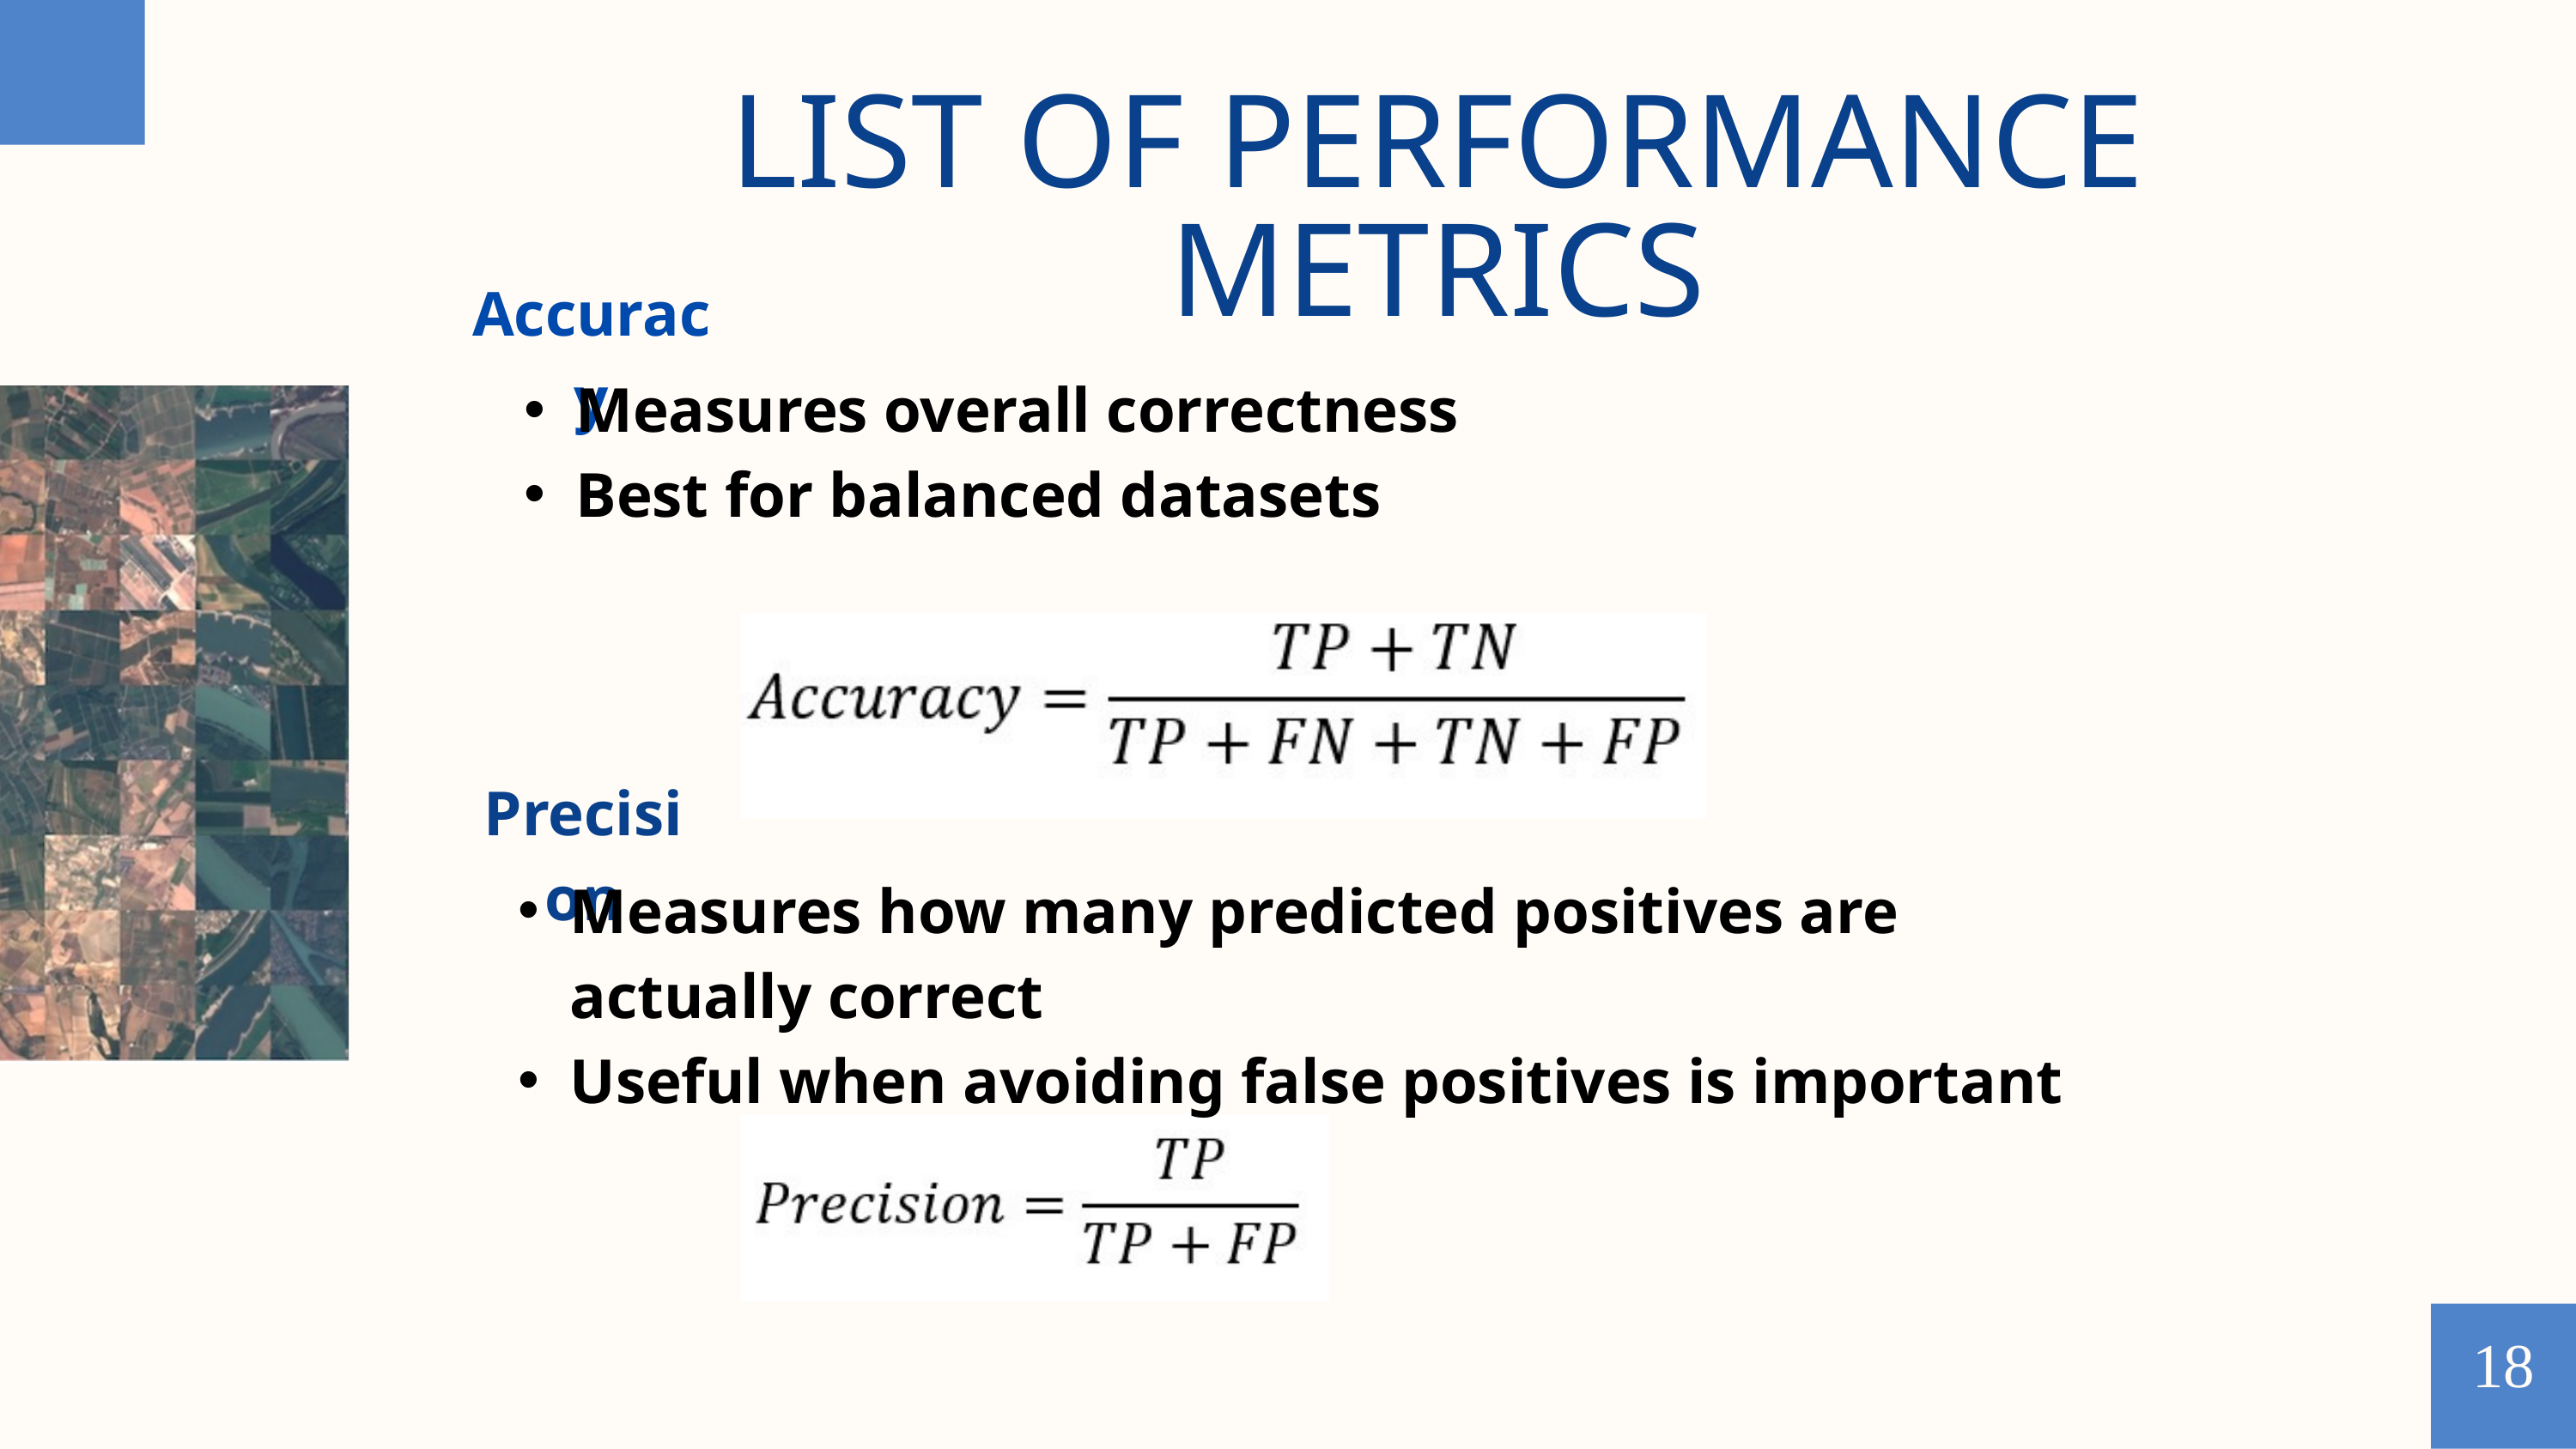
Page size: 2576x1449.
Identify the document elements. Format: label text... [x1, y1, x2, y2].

text_box [739, 614, 1707, 818]
text_box [739, 1116, 1330, 1302]
text_box Measures how many predicted positives are actually correct Useful when avoiding false positives is important [466, 860, 2081, 1116]
text_box Accuracy [472, 263, 711, 359]
text_box Precision [466, 762, 702, 860]
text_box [2430, 1303, 2576, 1449]
text_box Measures overall correctness Best for balanced datasets [472, 359, 1638, 530]
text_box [0, 0, 349, 1449]
text_box LIST OF PERFORMANCE METRICS [643, 84, 2233, 343]
